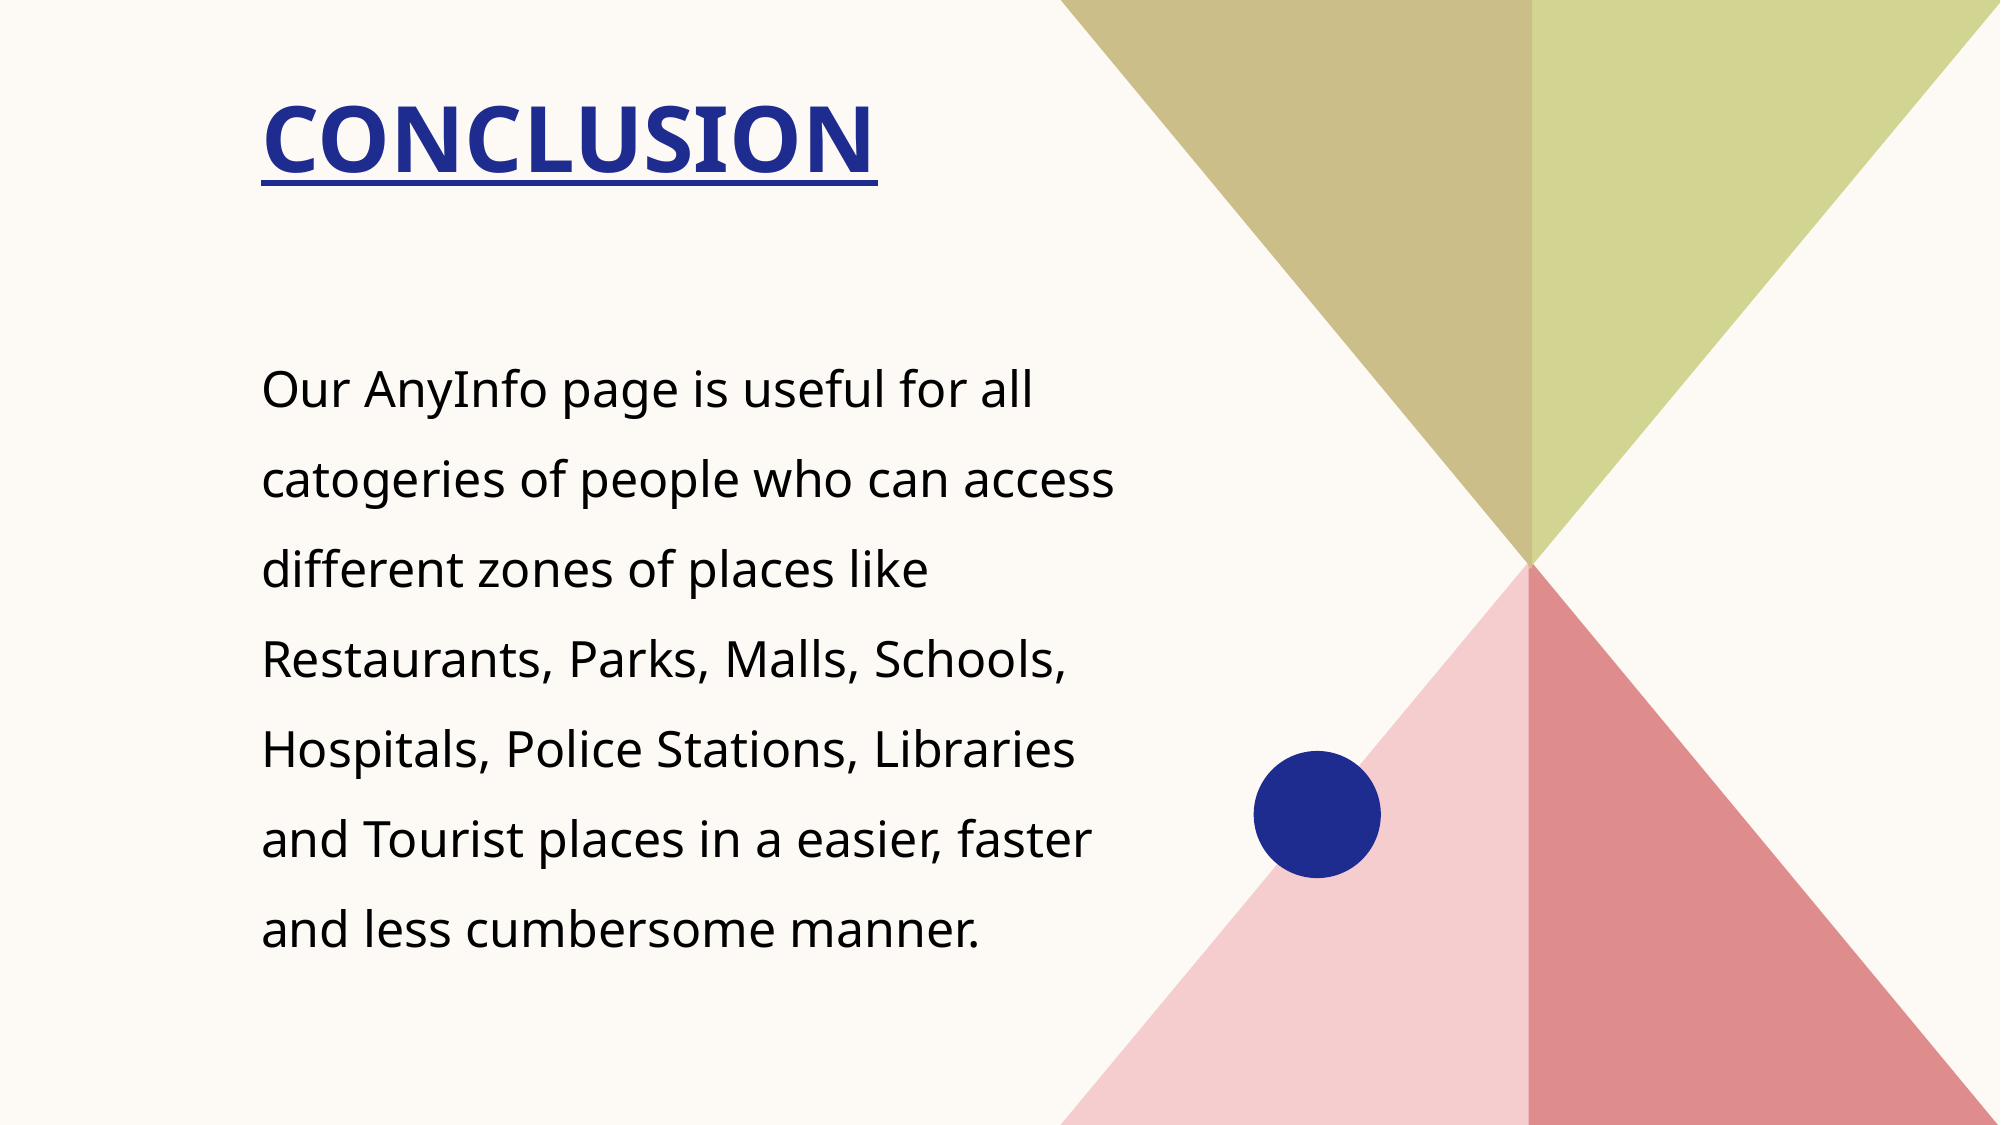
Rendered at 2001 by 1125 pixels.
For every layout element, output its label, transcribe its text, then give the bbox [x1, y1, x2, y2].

title conclusion [246, 73, 1180, 200]
list Our AnyInfo page is useful for all catogeries of people who can access different zones of places like Restaurants, Parks, Malls, Schools, Hospitals, Police Stations, Libraries and Tourist places in a easier, faster and less cumbersome manner. [246, 320, 1180, 819]
